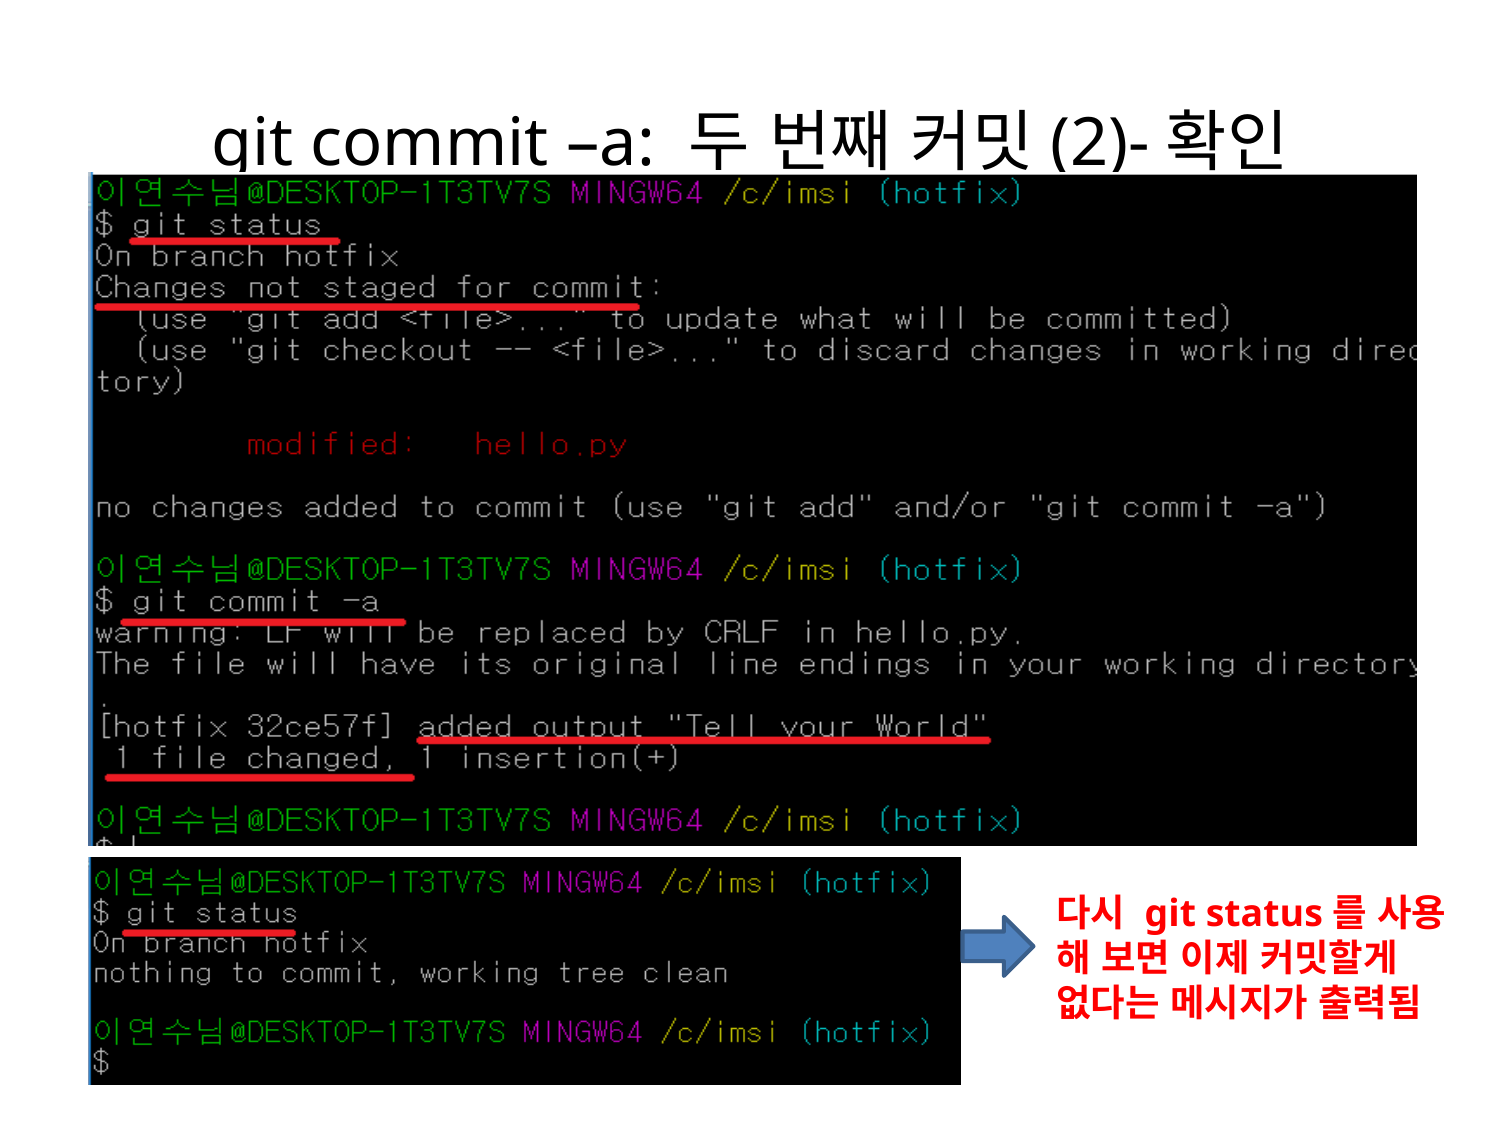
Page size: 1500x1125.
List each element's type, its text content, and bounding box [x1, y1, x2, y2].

text_box 다시 git status를 사용 해 보면 이제 커밋할게 없다는 메시지가 출력됨 [1041, 881, 1462, 1032]
picture [88, 857, 961, 1085]
title git commit –a: 두 번째 커밋(2)-확인 [75, 45, 1425, 233]
text_box [966, 914, 1036, 978]
picture [88, 172, 1417, 847]
